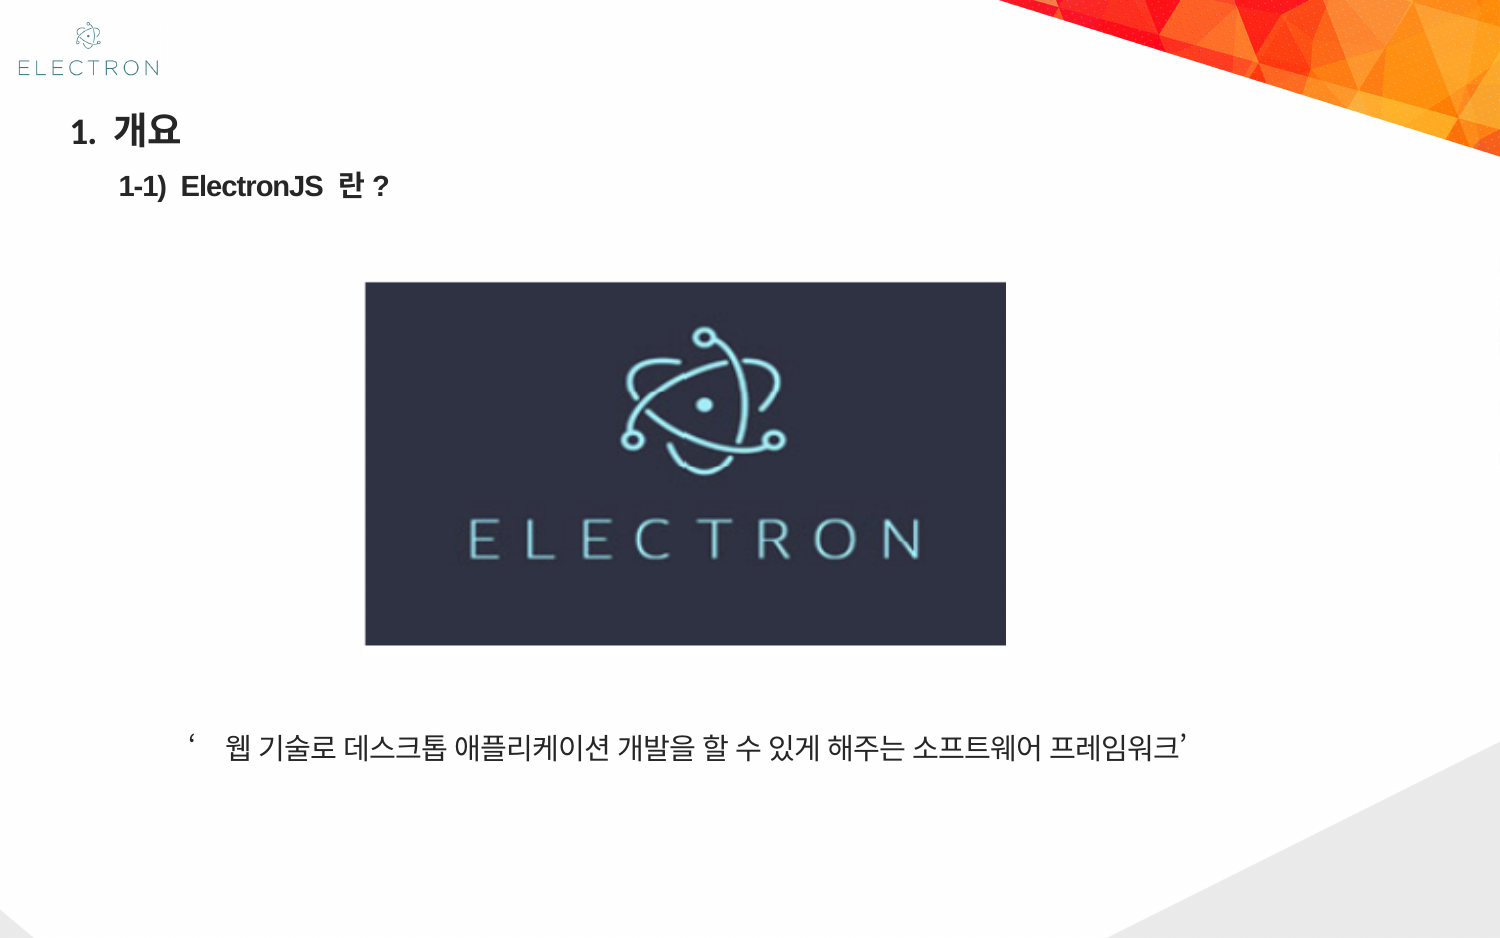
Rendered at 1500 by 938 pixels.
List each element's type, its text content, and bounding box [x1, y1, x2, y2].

title 1. 개요 [69, 112, 1182, 171]
text_box [118, 678, 1347, 841]
text_box 1-1) ElectronJS 란? [118, 171, 1231, 231]
picture [0, 0, 1500, 938]
